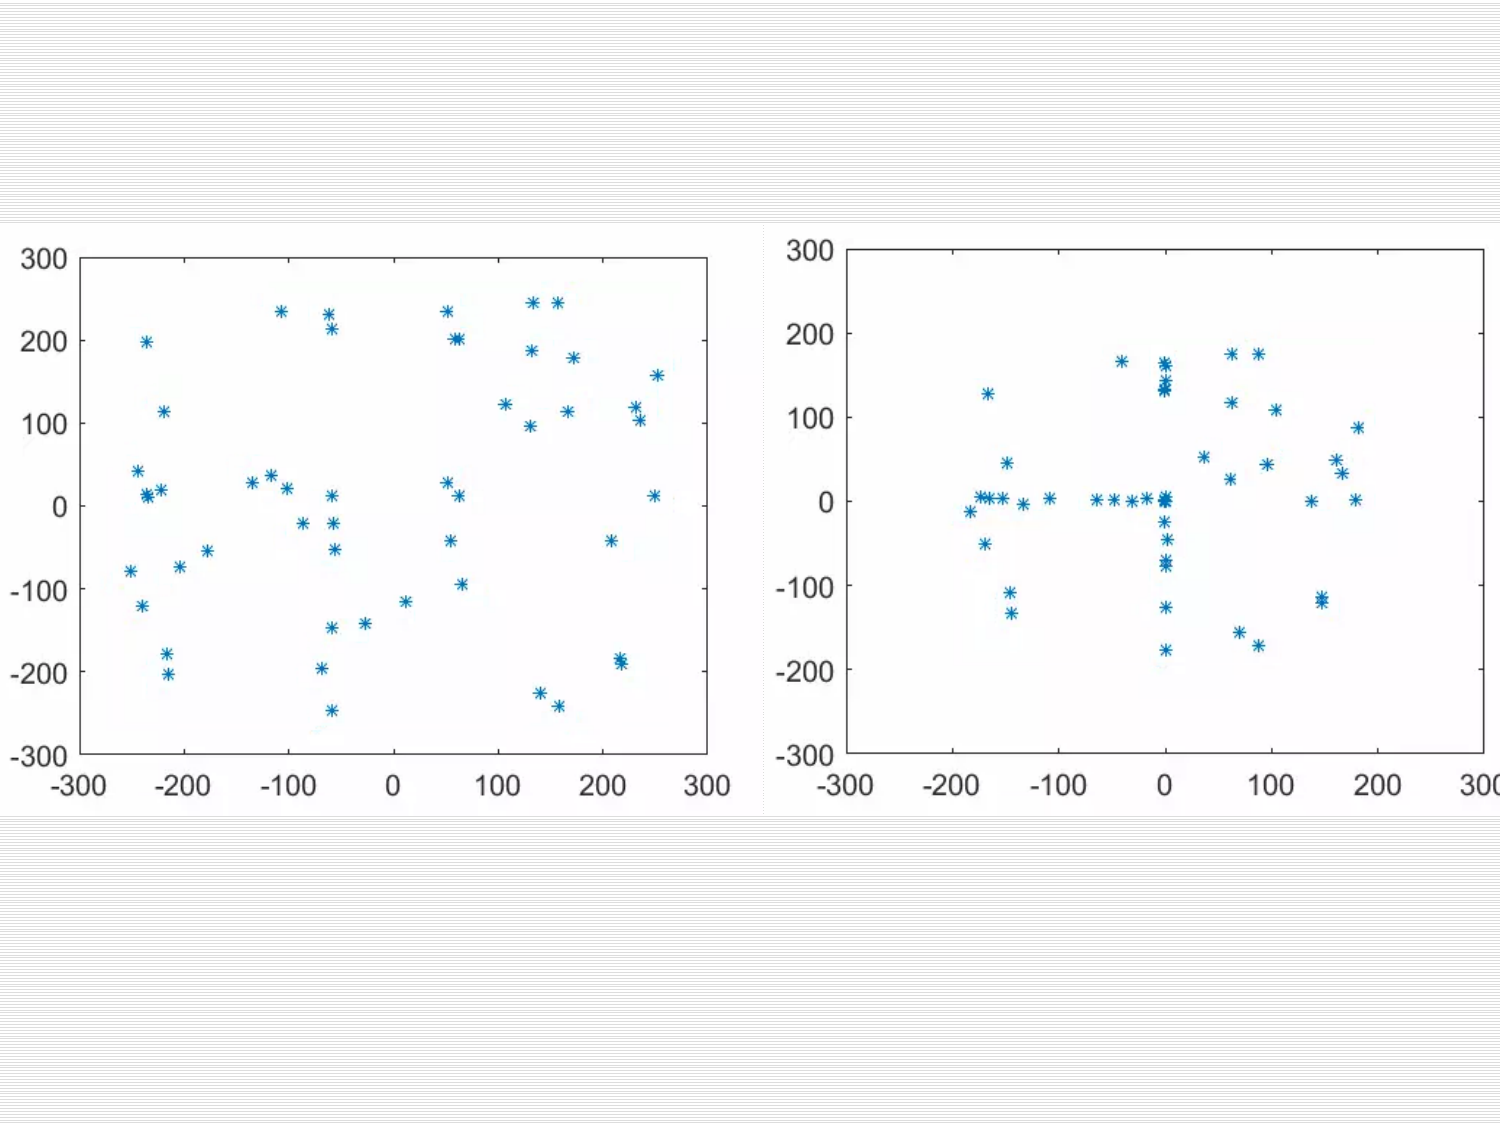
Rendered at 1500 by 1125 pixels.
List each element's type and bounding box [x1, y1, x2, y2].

list [0, 224, 762, 816]
picture [763, 224, 1500, 816]
